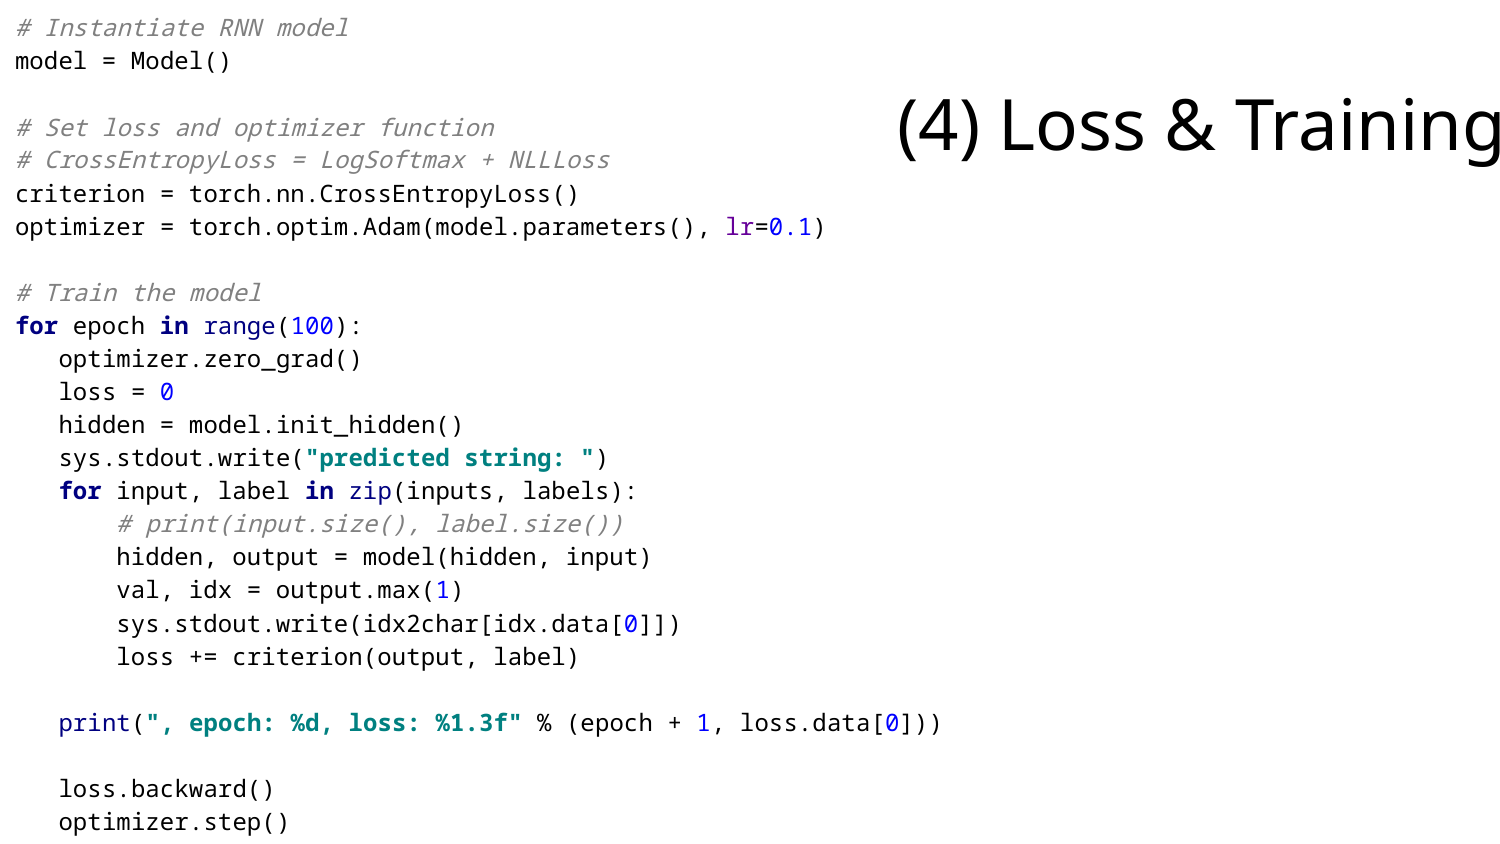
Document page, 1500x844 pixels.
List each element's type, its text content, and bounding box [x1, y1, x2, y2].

text_box # Instantiate RNN model model = Model() # Set loss and optimizer function # CrossEntropyLoss = LogSoftmax + NLLLoss criterion = torch.nn.CrossEntropyLoss() optimizer = torch.optim.Adam(model.parameters(), lr=0.1) # Train the model for epoch in range(100): optimizer.zero_grad() loss = 0 hidden = model.init_hidden() sys.stdout.write("predicted string: ") for input, label in zip(inputs, labels): # print(input.size(), label.size()) hidden, output = model(hidden, input) val, idx = output.max(1) sys.stdout.write(idx2char[idx.data[0]]) loss += criterion(output, label) print(", epoch: %d, loss: %1.3f" % (epoch + 1, loss.data[0])) loss.backward() optimizer.step() [0, 0, 1249, 844]
title (4) Loss & Training [857, 22, 1500, 223]
